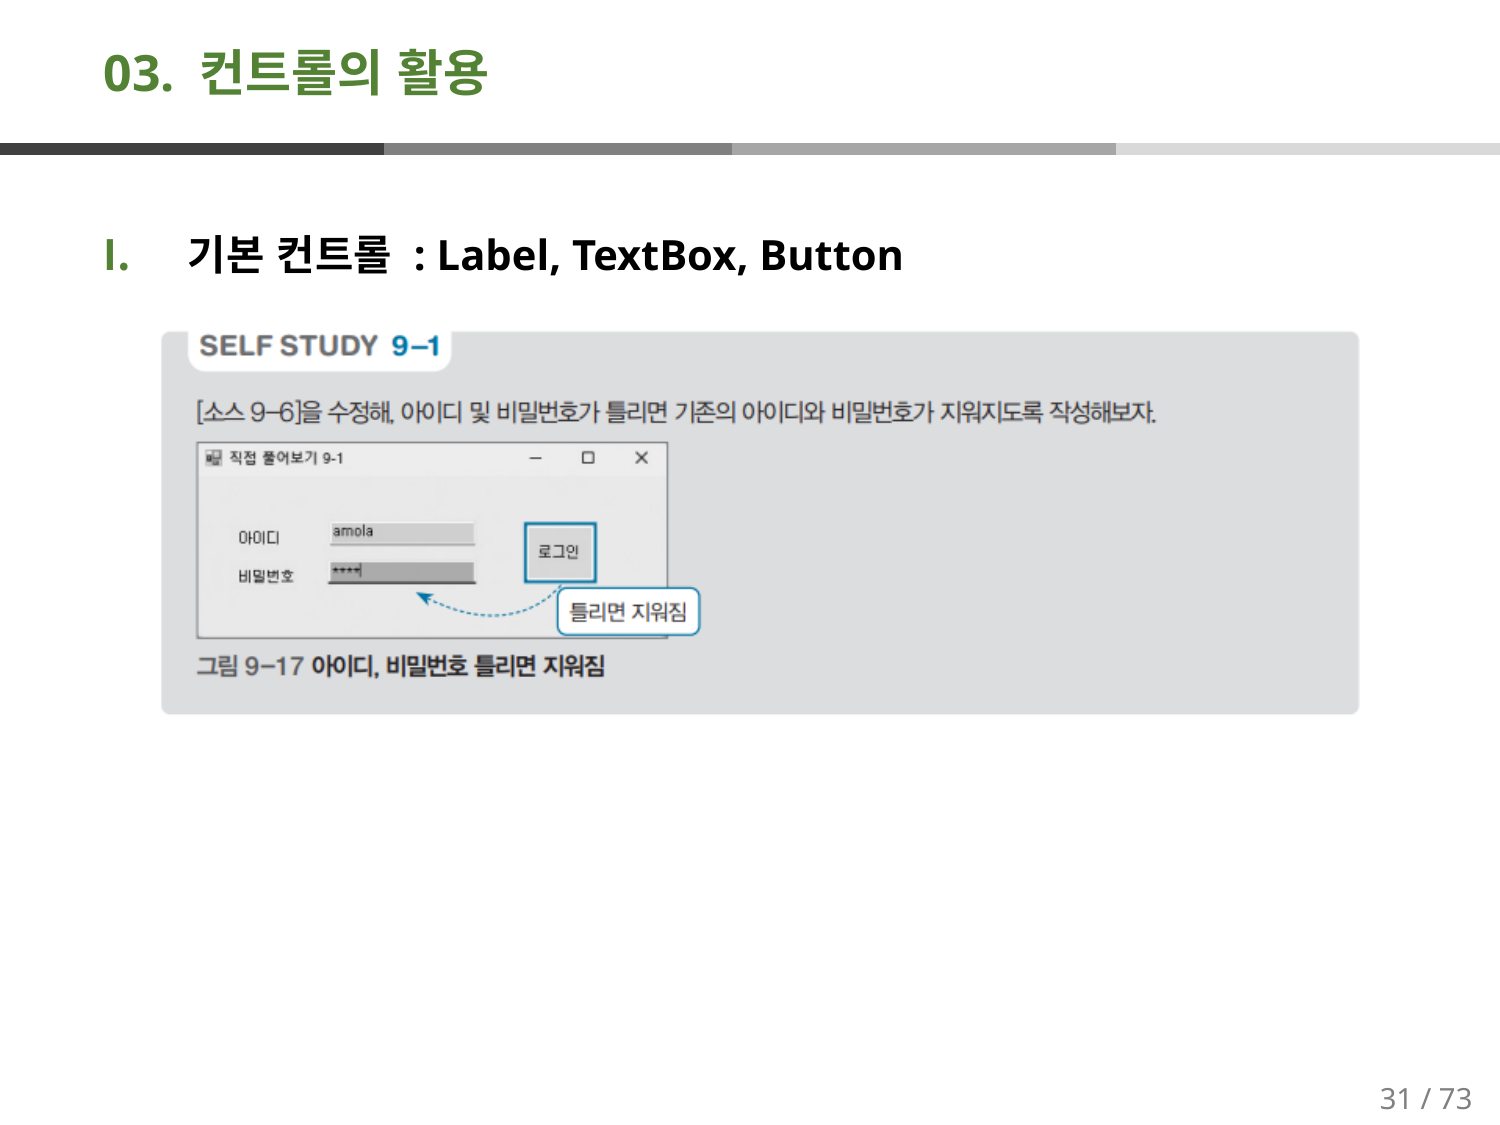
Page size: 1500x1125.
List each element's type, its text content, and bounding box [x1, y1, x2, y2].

title 03. 컨트롤의 활용 [88, 30, 1400, 121]
list 기본 컨트롤 : Label, TextBox, Button [88, 196, 1424, 1125]
picture [149, 326, 1363, 724]
